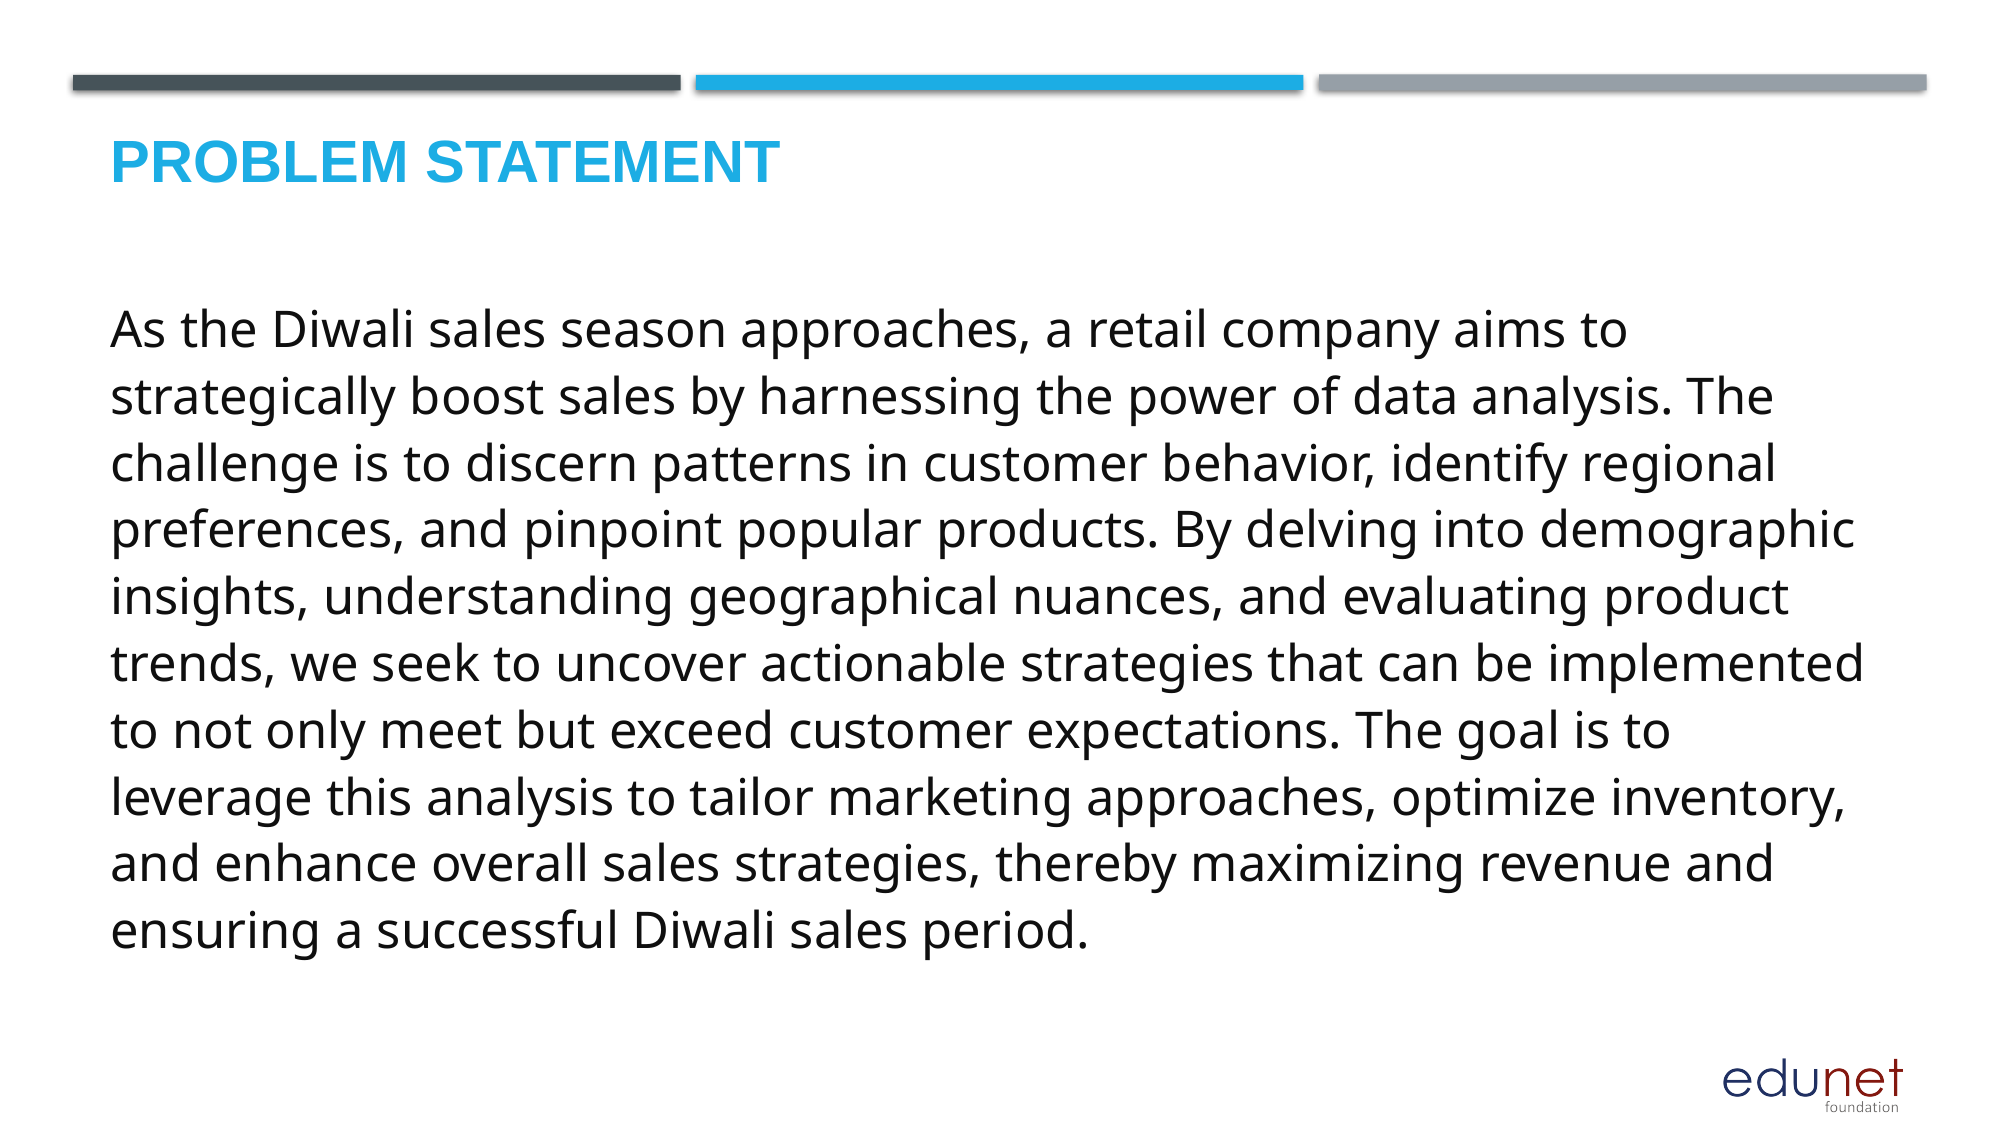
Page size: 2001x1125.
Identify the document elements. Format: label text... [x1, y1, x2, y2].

picture [1719, 1056, 1905, 1116]
title Problem Statement [95, 115, 1905, 203]
list As the Diwali sales season approaches, a retail company aims to strategically boost sales by harnessing the power of data analysis. The challenge is to discern patterns in customer behavior, identify regional preferences, and pinpoint popular products. By delving into demographic insights, understanding geographical nuances, and evaluating product trends, we seek to uncover actionable strategies that can be implemented to not only meet but exceed customer expectations. The goal is to leverage this analysis to tailor marketing approaches, optimize inventory, and enhance overall sales strategies, thereby maximizing revenue and ensuring a successful Diwali sales period. [95, 279, 1884, 970]
